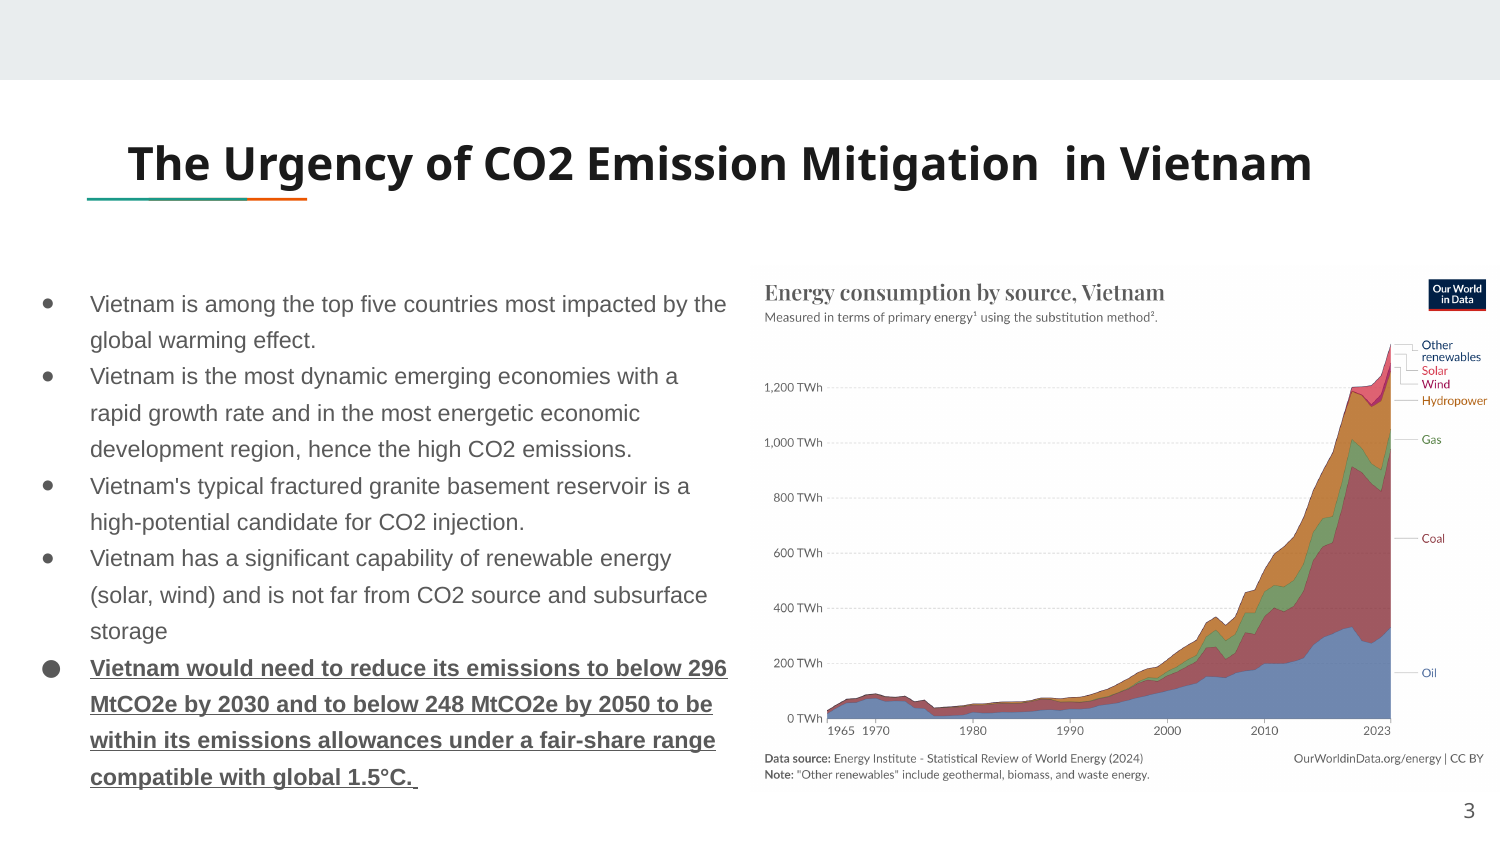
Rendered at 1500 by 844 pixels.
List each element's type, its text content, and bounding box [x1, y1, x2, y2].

text_box The Urgency of CO2 Emission Mitigation in Vietnam [112, 119, 1488, 205]
list Vietnam is among the top five countries most impacted by the global warming effect. Vietnam is the most dynamic emerging economies with a rapid growth rate and in the most energetic economic development region, hence the high CO2 emissions. Vietnam's typical fractured granite basement reservoir is a high-potential candidate for CO2 injection. Vietnam has a significant capability of renewable energy (solar, wind) and is not far from CO2 source and subsurface storage Vietnam would need to reduce its emissions to below 296 MtCO2e by 2030 and to below 248 MtCO2e by 2050 to be within its emissions allowances under a fair-share range compatible with global 1.5°C. [0, 265, 750, 806]
slide_number ‹#› [1400, 801, 1491, 844]
picture [749, 265, 1500, 792]
